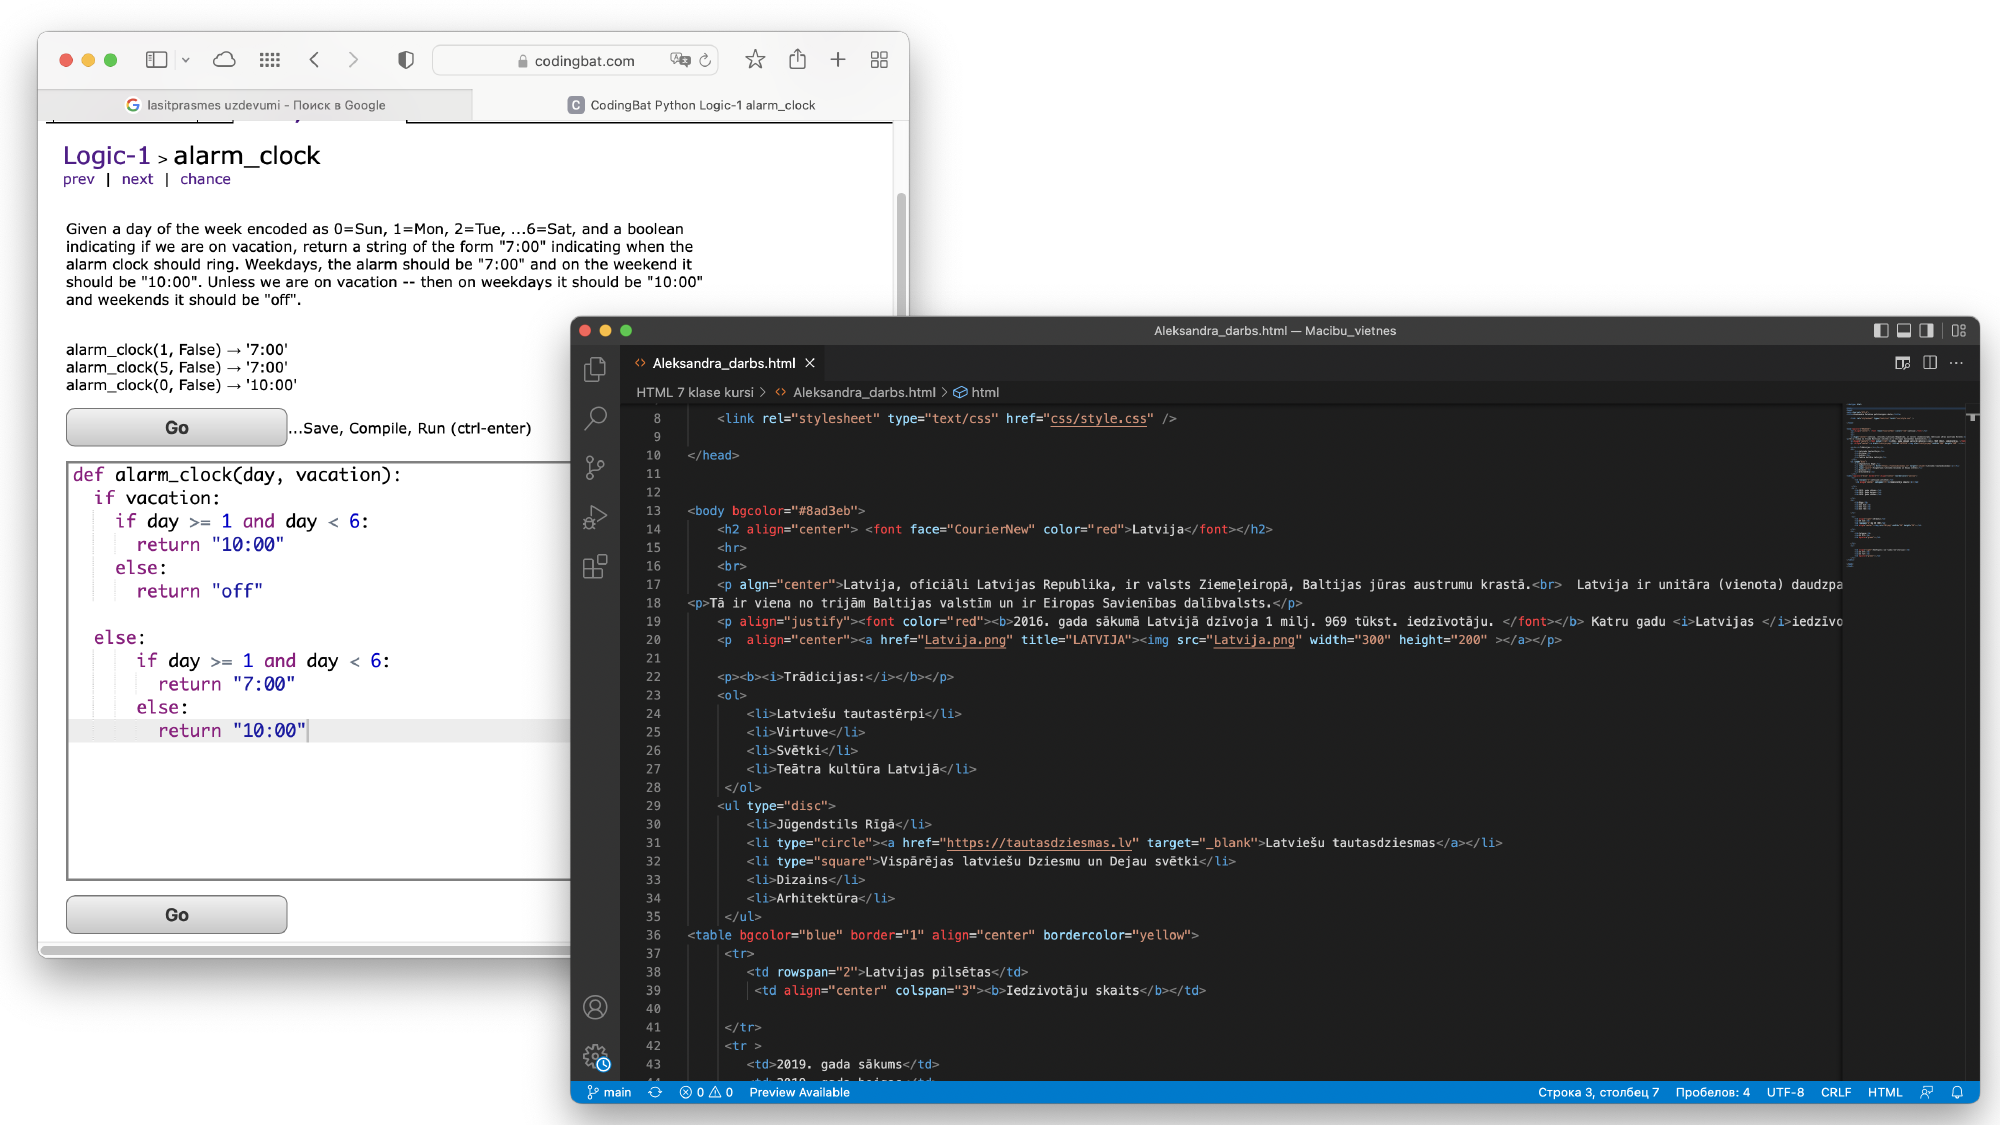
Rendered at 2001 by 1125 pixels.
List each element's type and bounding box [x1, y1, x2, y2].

list [0, 0, 971, 1040]
picture [513, 277, 2000, 1125]
